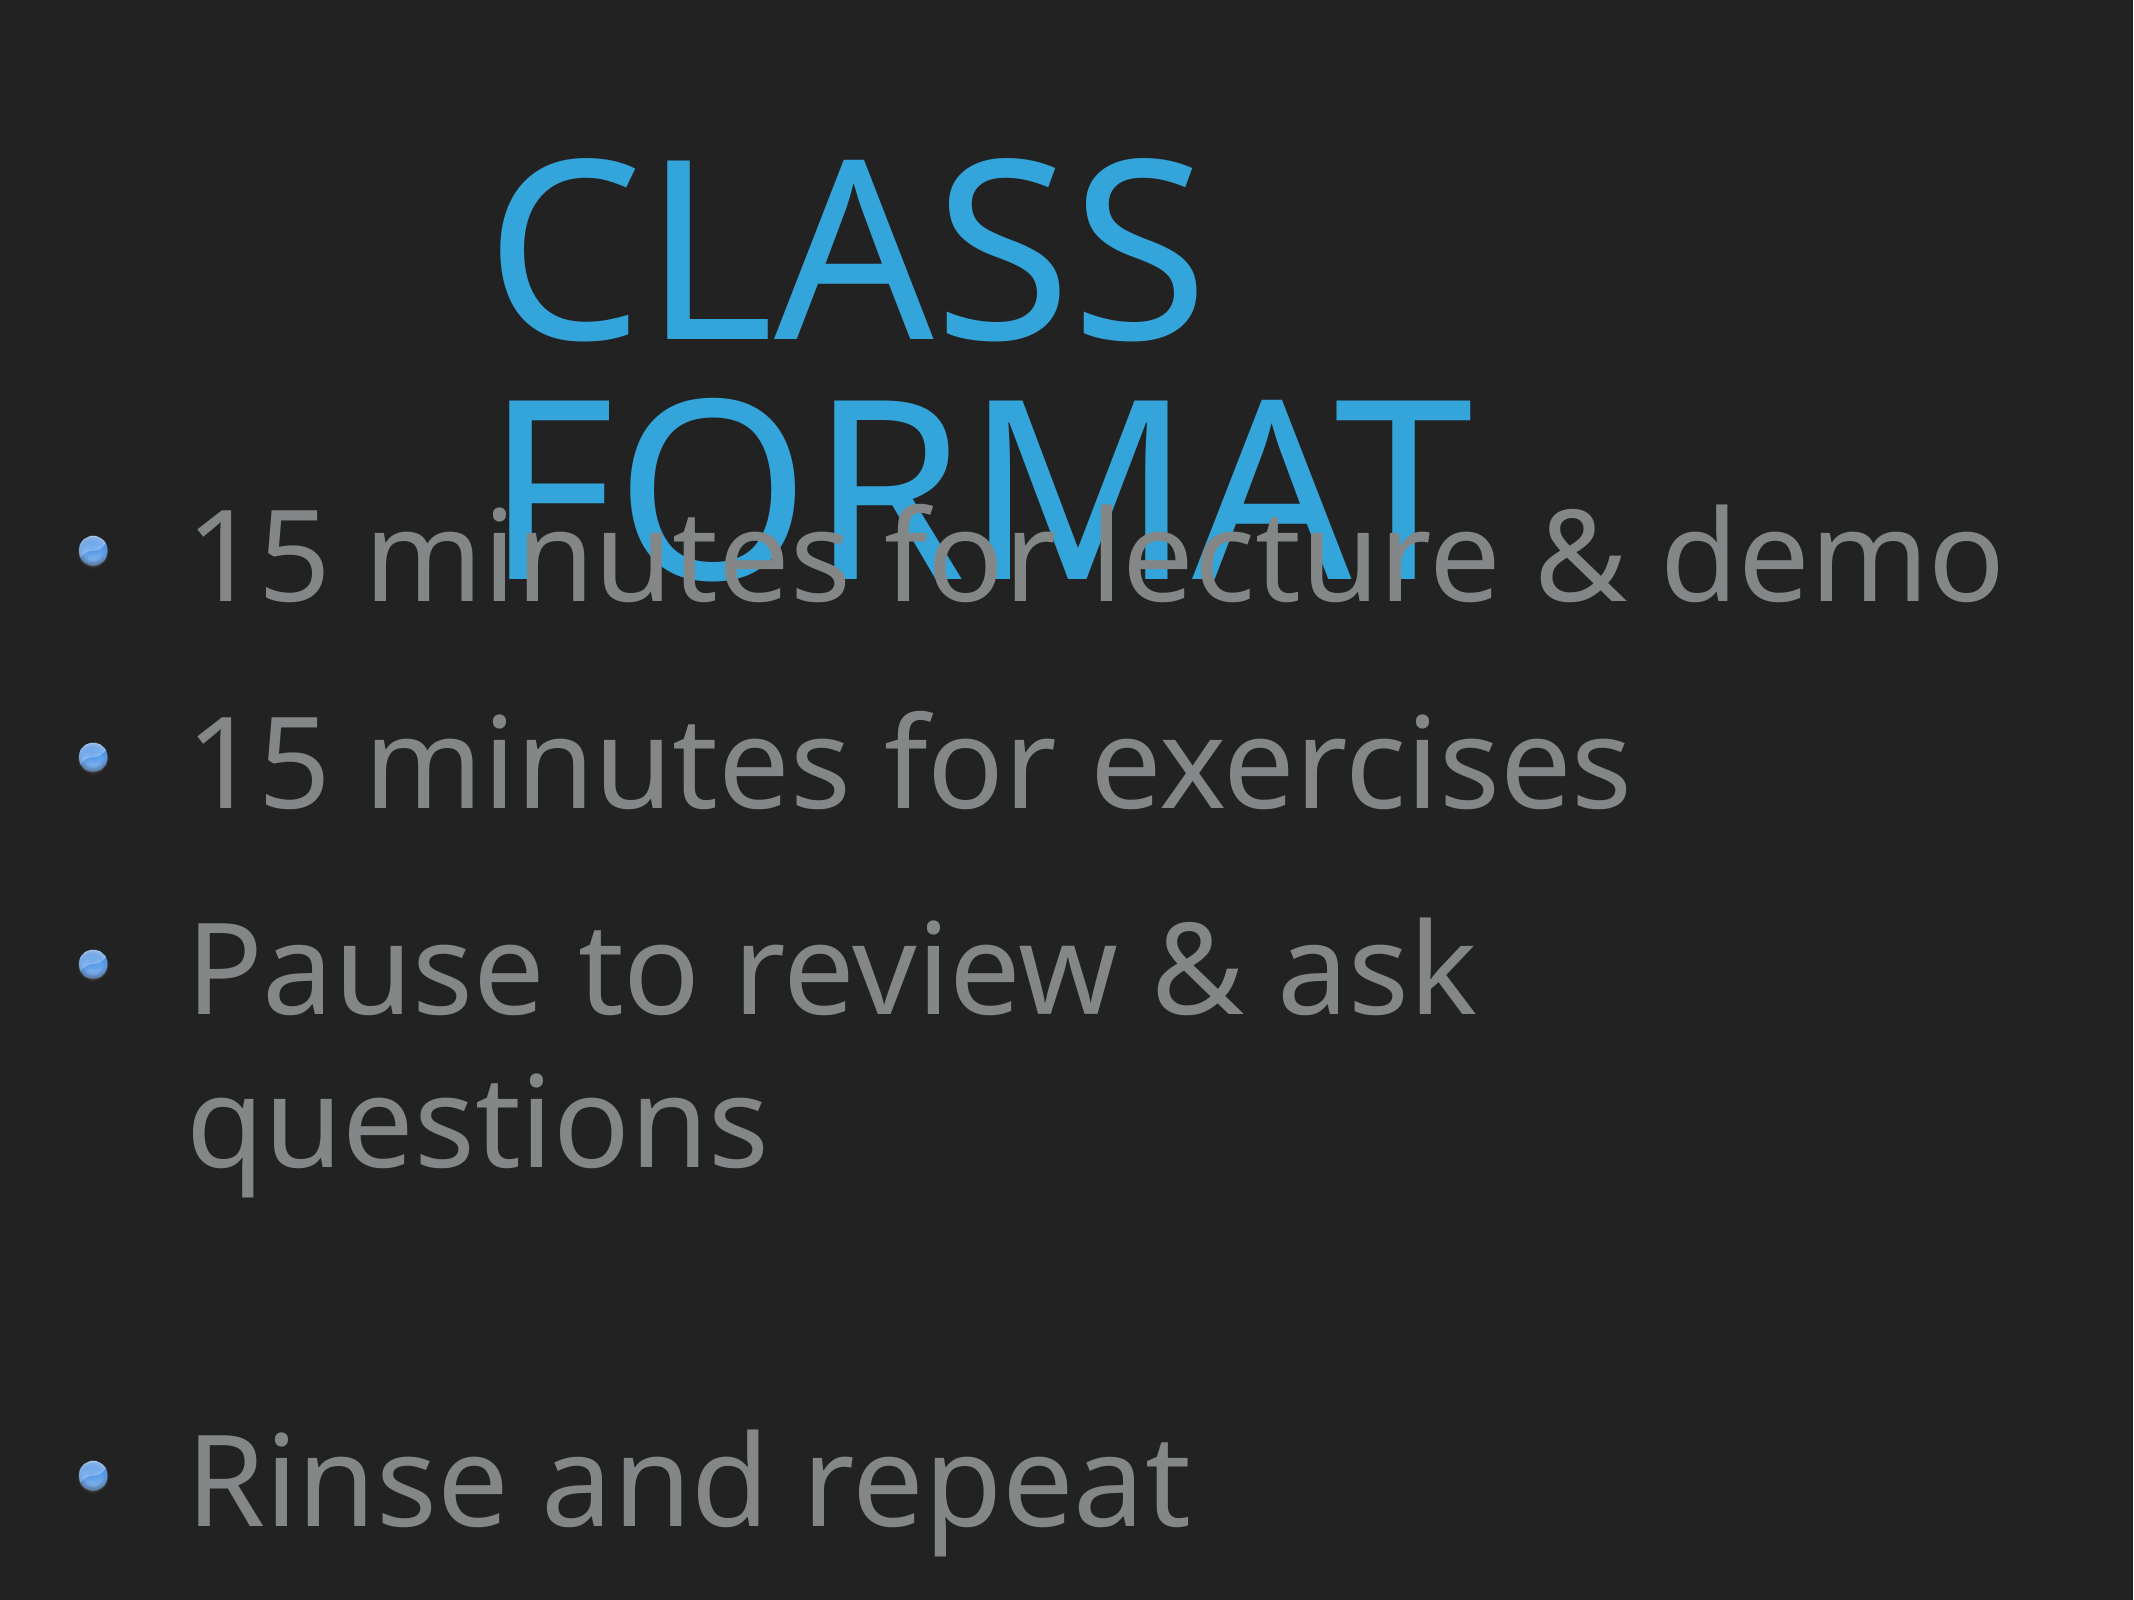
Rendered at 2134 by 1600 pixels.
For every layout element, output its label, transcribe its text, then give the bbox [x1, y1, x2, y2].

picture [75, 1457, 111, 1494]
picture [75, 739, 111, 775]
list 15 minutes for lecture & demo 15 minutes for exercises Pause to review & ask questions Rinse and repeat [66, 465, 2068, 1502]
picture [75, 532, 111, 569]
picture [75, 946, 111, 982]
title Class format [476, 138, 1657, 461]
